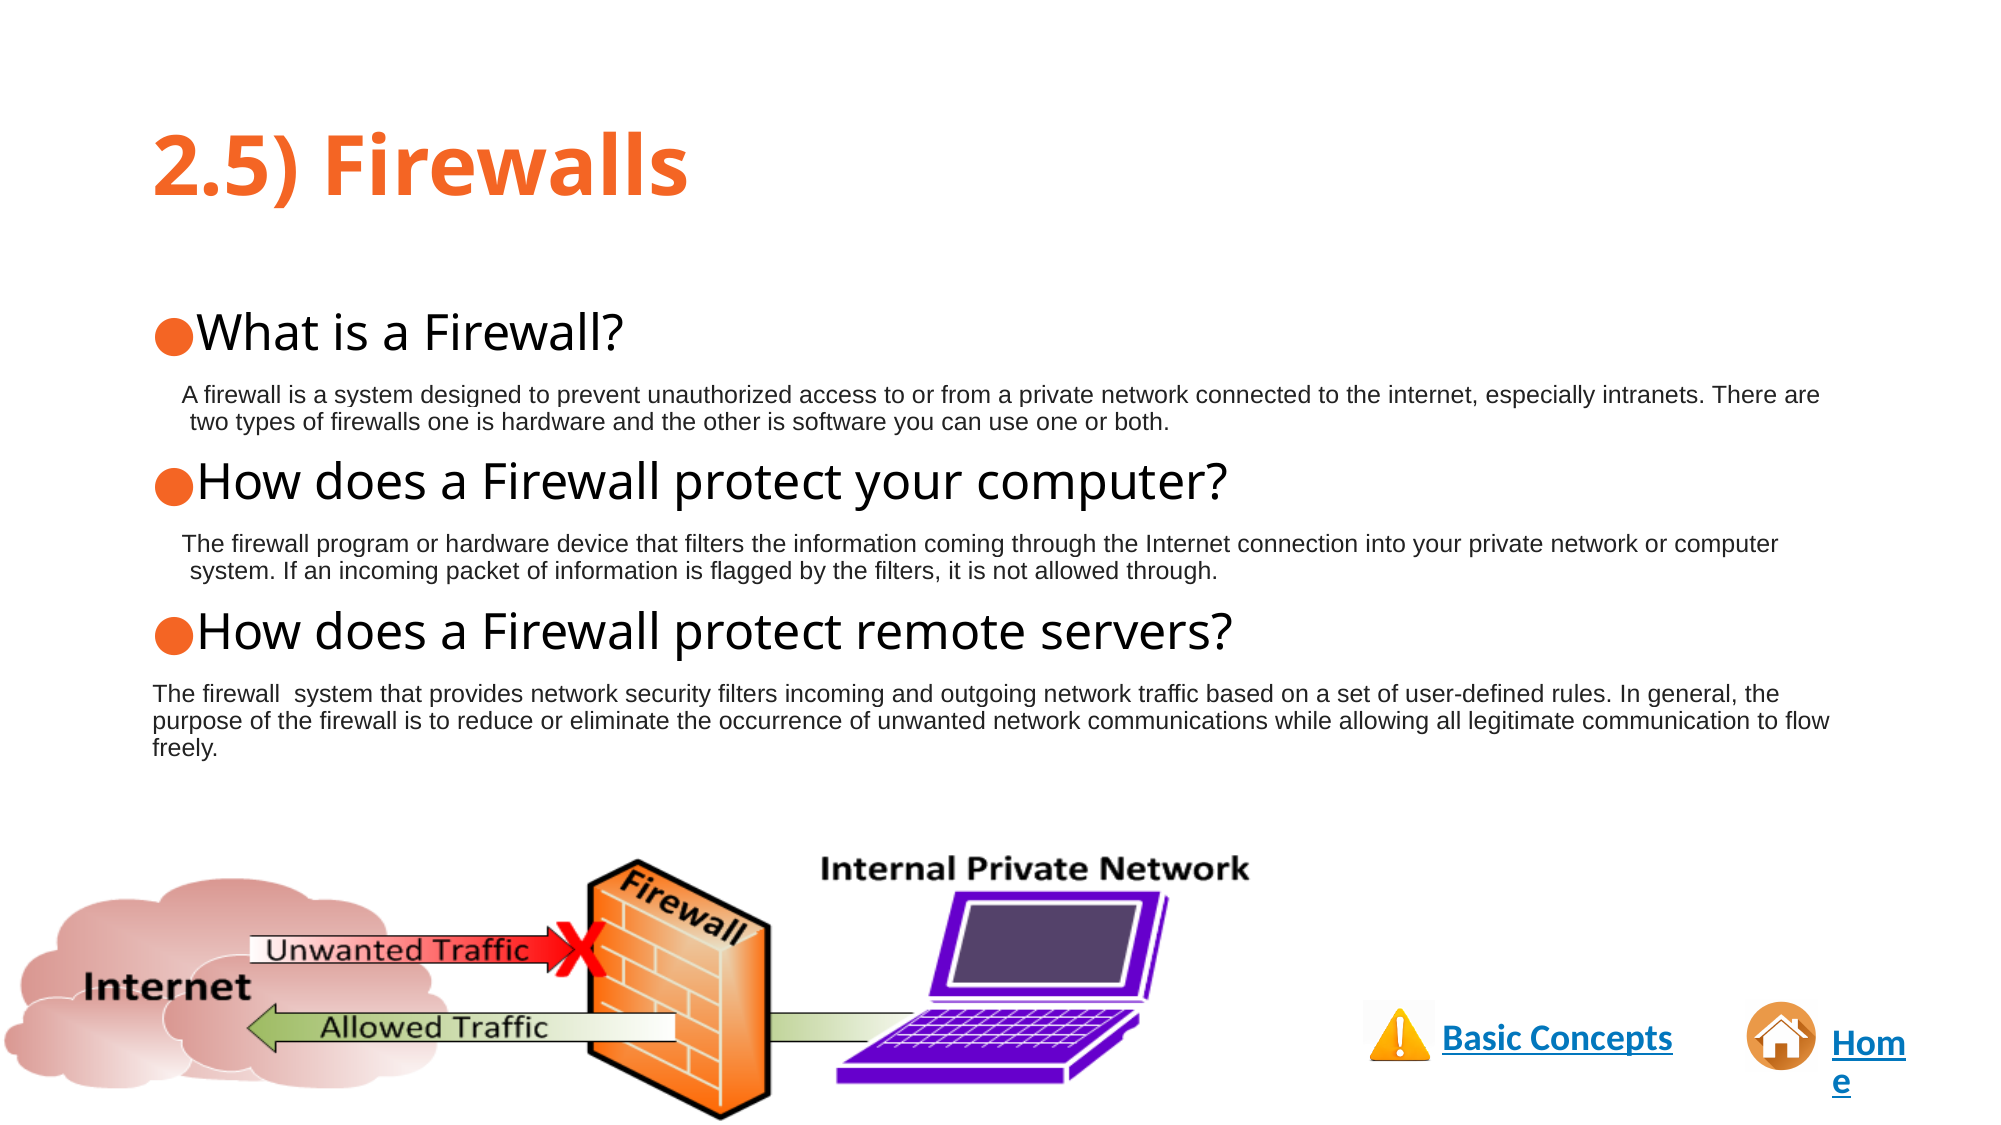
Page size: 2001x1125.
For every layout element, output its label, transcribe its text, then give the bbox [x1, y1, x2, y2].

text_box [1363, 1000, 1691, 1071]
title 2.5) Firewalls [137, 59, 1863, 278]
picture [0, 846, 1257, 1125]
list What is a Firewall? A firewall is a system designed to prevent unauthorized access to or from a private network connected to the internet, especially intranets. There are two types of firewalls one is hardware and the other is software you can use one or both. How does a Firewall protect your computer? The firewall program or hardware device that filters the information coming through the Internet connection into your private network or computer system. If an incoming packet of information is flagged by the filters, it is not allowed through. How does a Firewall protect remote servers? The firewall system that provides network security filters incoming and outgoing network traffic based on a set of user-defined rules. In general, the purpose of the firewall is to reduce or eliminate the occurrence of unwanted network communications while allowing all legitimate communication to flow freely. [137, 299, 1863, 1014]
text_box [1745, 999, 1941, 1072]
